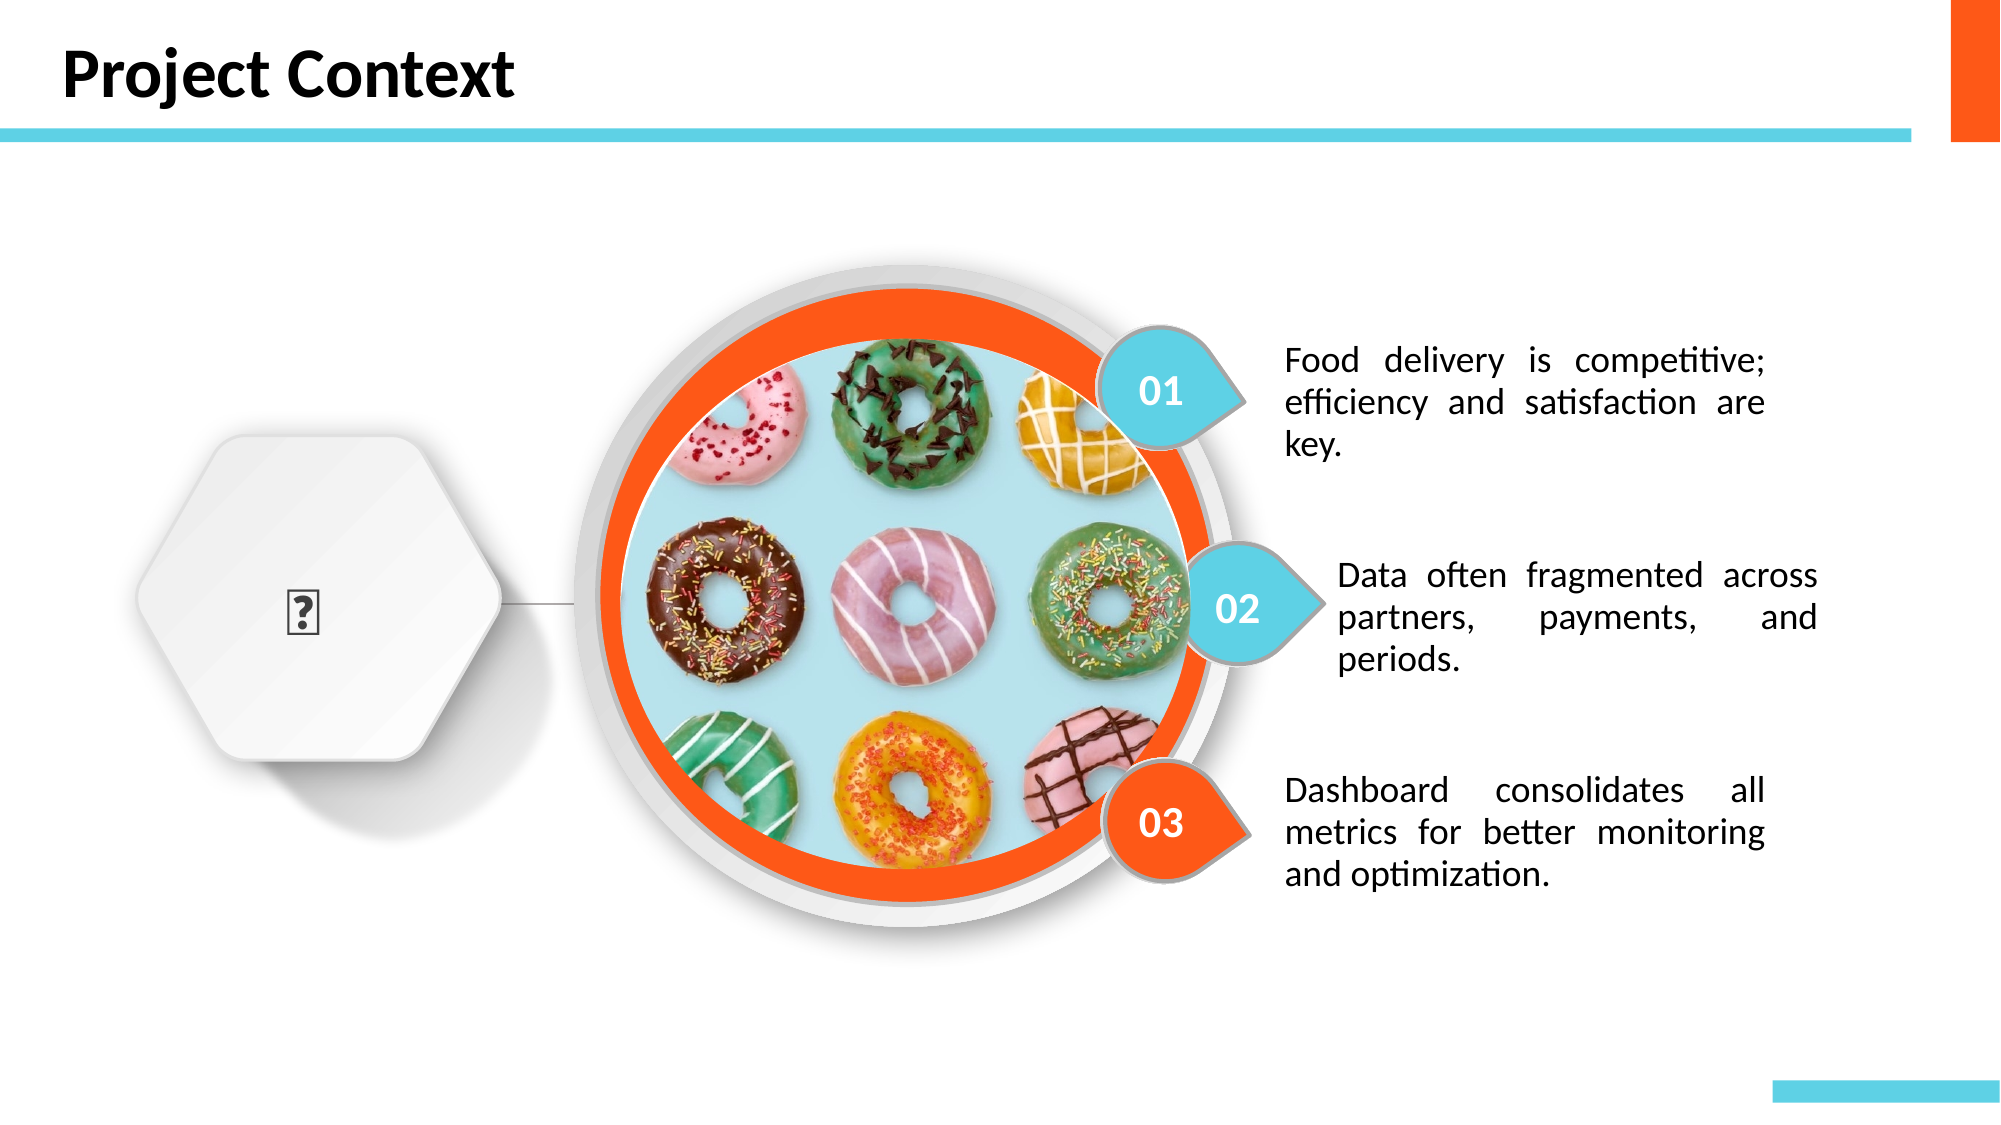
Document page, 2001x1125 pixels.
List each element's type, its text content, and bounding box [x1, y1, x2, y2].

text_box [1772, 1079, 2000, 1104]
text_box [1950, 0, 2000, 143]
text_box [1100, 757, 1227, 885]
text_box Data often fragmented across partners, payments, and periods. [1337, 553, 1819, 721]
text_box Food delivery is competitive; efficiency and satisfaction are key. [1284, 338, 1766, 464]
picture [620, 338, 1191, 870]
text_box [1095, 324, 1222, 451]
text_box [1191, 540, 1301, 668]
text_box [0, 127, 1912, 143]
text_box Project Context [62, 26, 769, 113]
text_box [574, 265, 1237, 927]
text_box Dashboard consolidates all metrics for better monitoring and optimization. [1284, 768, 1766, 894]
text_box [135, 435, 528, 860]
